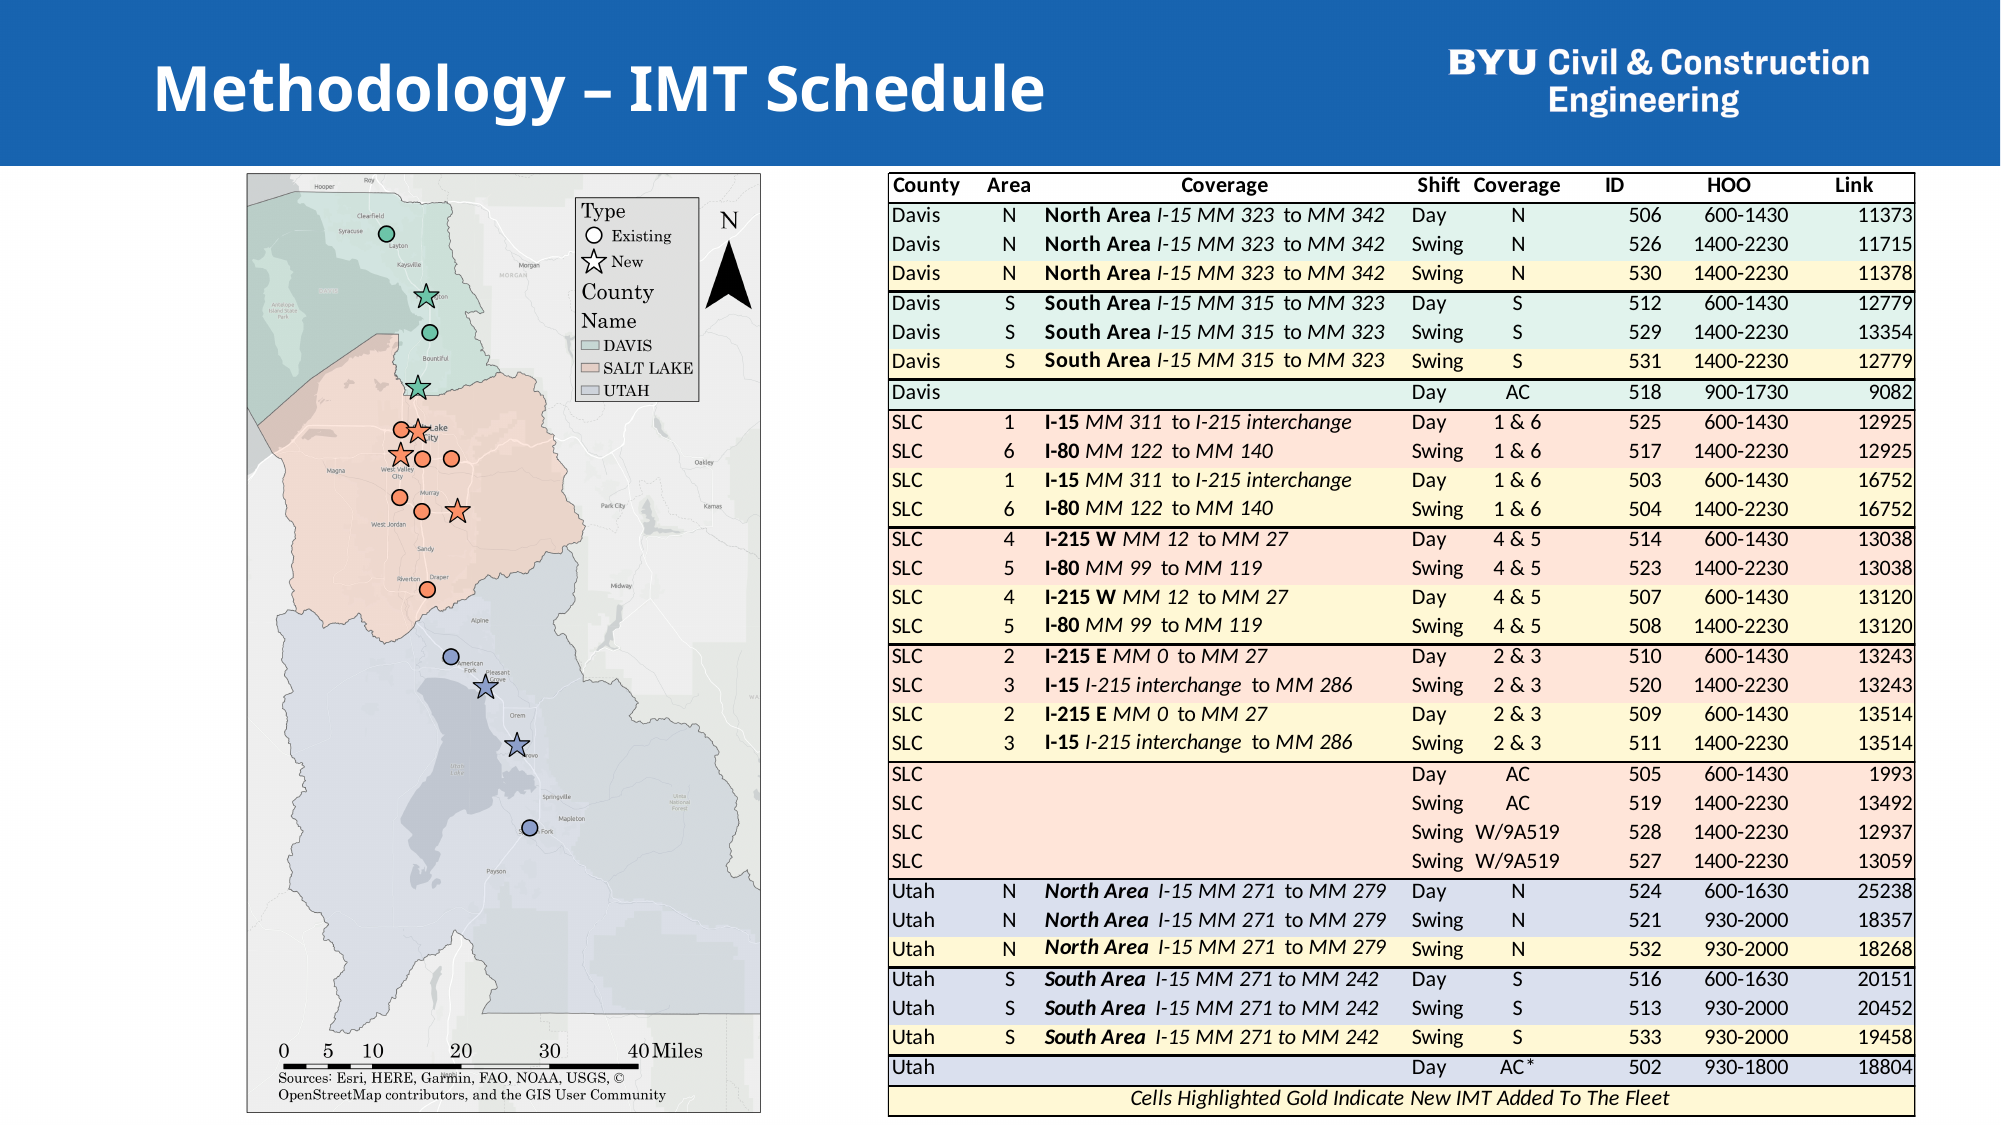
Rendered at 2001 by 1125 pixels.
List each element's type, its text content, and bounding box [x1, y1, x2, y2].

picture [0, 0, 2001, 1125]
title Methodology – IMT Schedule [137, 45, 1469, 137]
